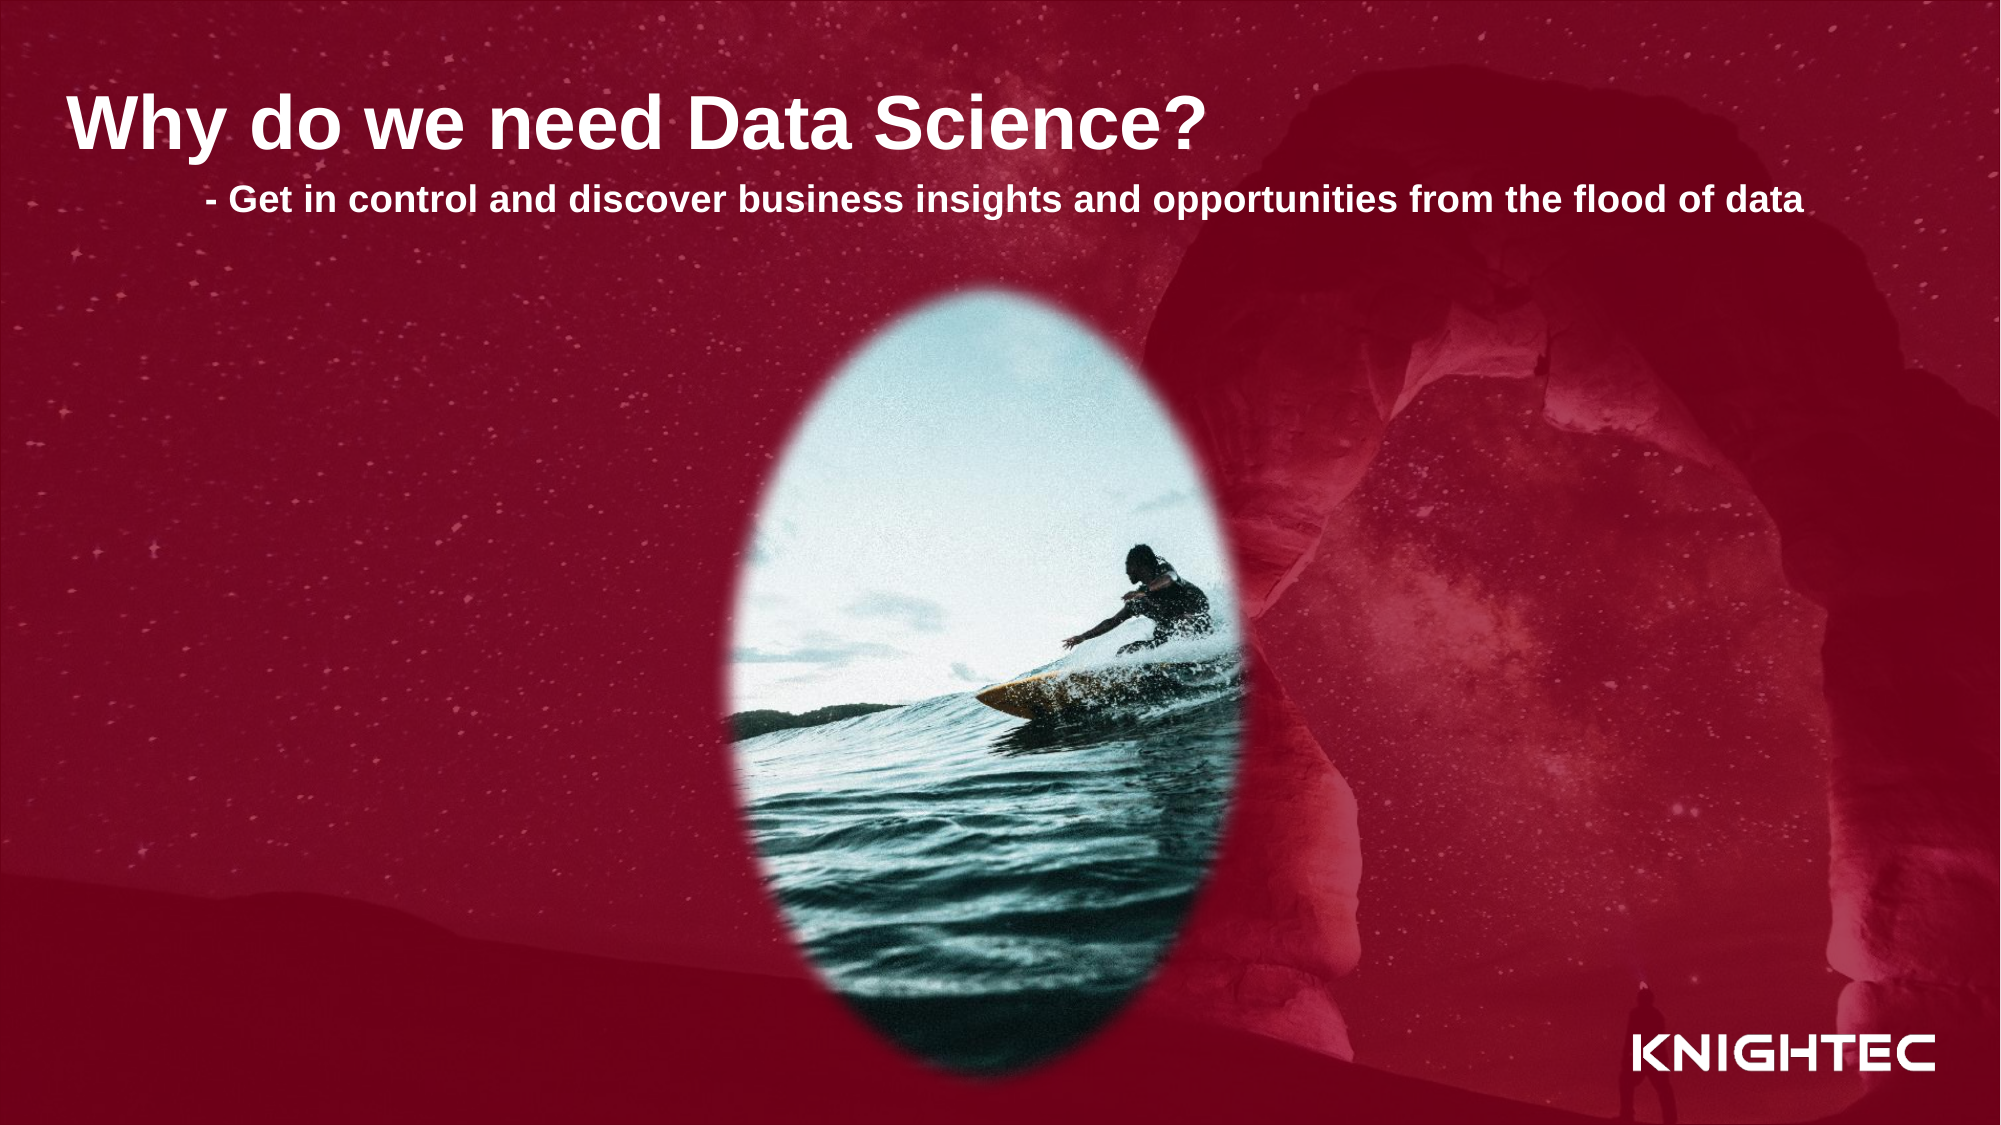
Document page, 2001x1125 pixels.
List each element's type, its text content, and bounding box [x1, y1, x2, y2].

picture [710, 270, 1262, 1098]
title Why do we need Data Science? - Get in control and discover business insights and opportunities from the flood of data [51, 75, 1851, 242]
picture [1622, 1024, 1944, 1082]
